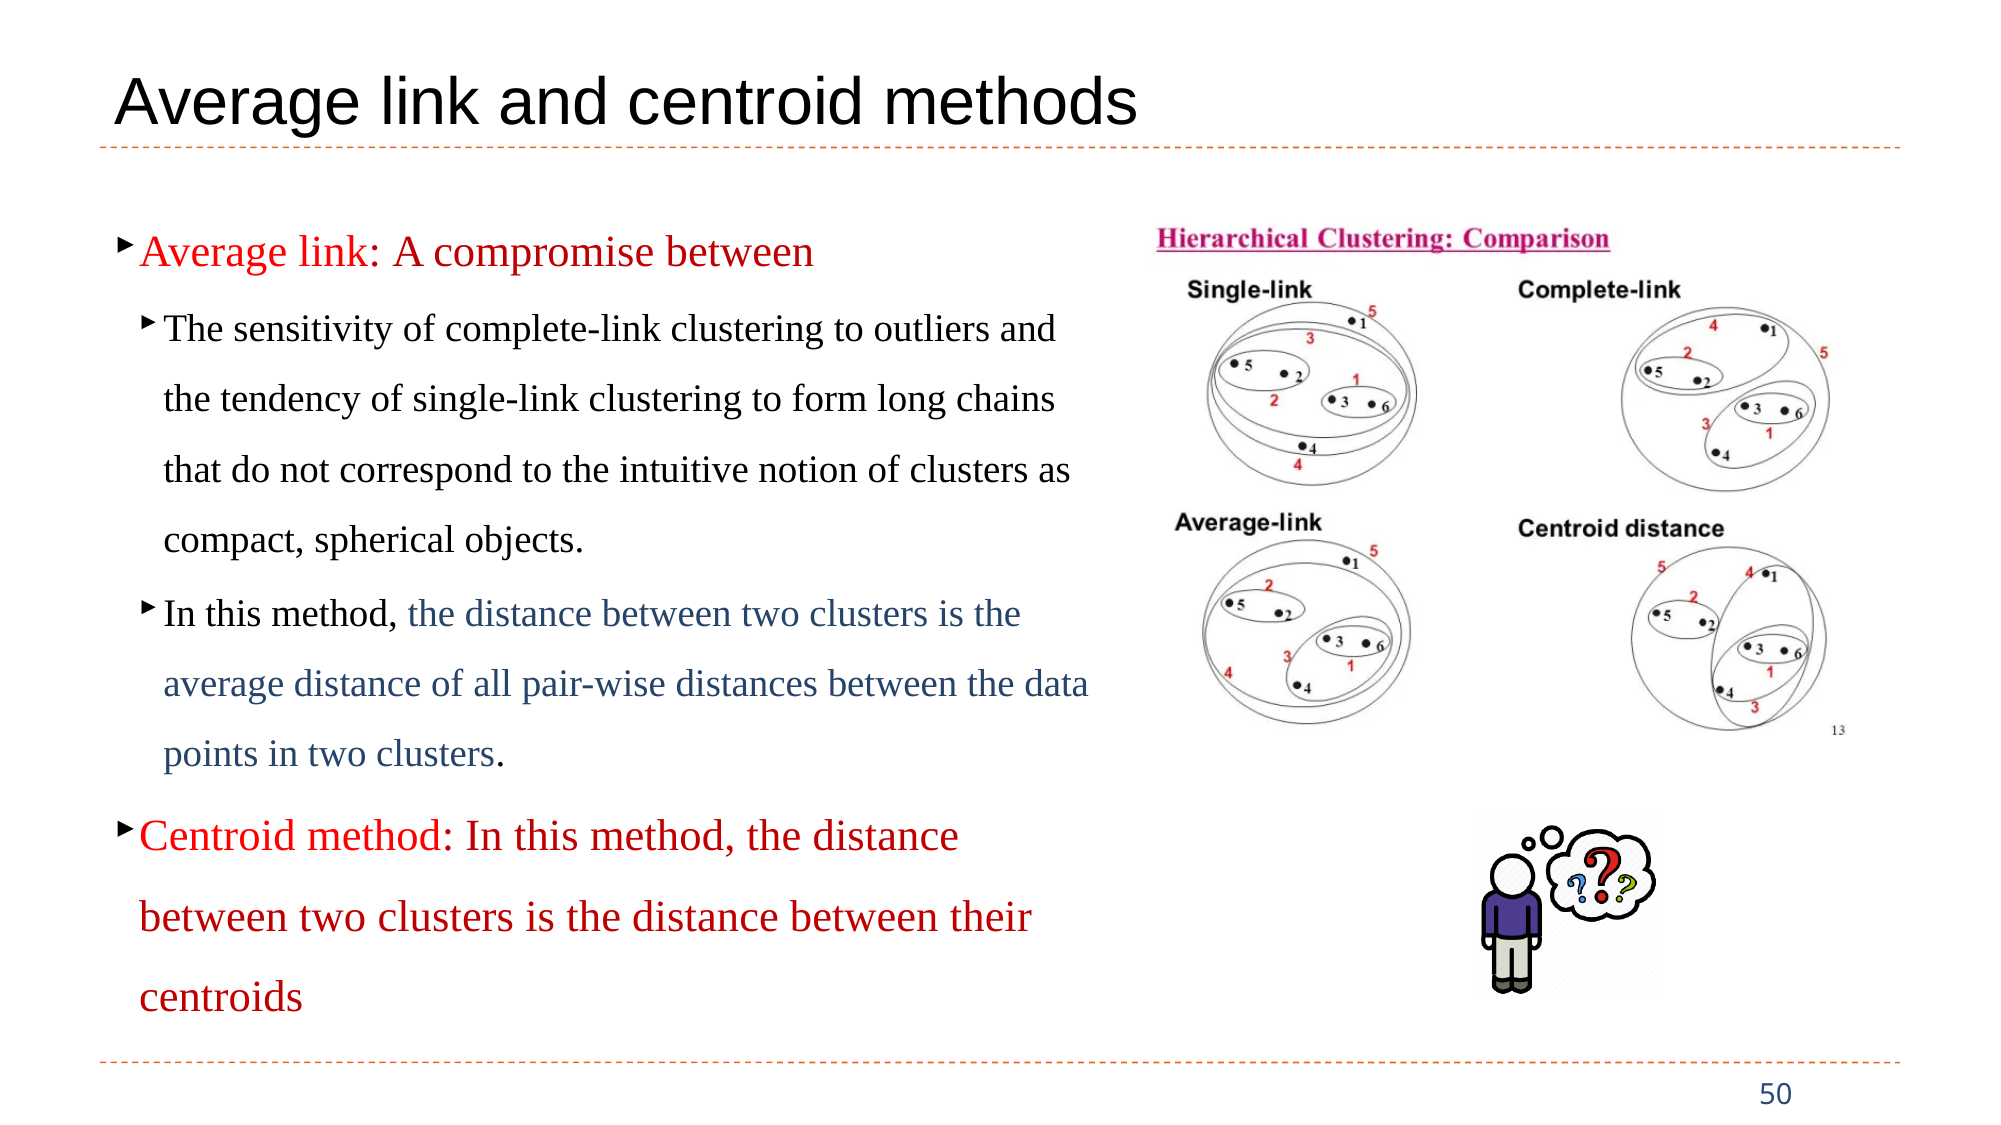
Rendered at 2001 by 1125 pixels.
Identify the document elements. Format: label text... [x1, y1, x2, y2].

picture [1474, 810, 1663, 999]
picture [1149, 203, 1883, 755]
title Average link and centroid methods [99, 24, 1900, 146]
list Average link: A compromise between The sensitivity of complete-link clustering to outliers and the tendency of single-link clustering to form long chains that do not correspond to the intuitive notion of clusters as compact, spherical objects. In this method, the distance between two clusters is the average distance of all pair-wise distances between the data points in two clusters. Centroid method: In this method, the distance between two clusters is the distance between their centroids [99, 187, 1125, 1032]
